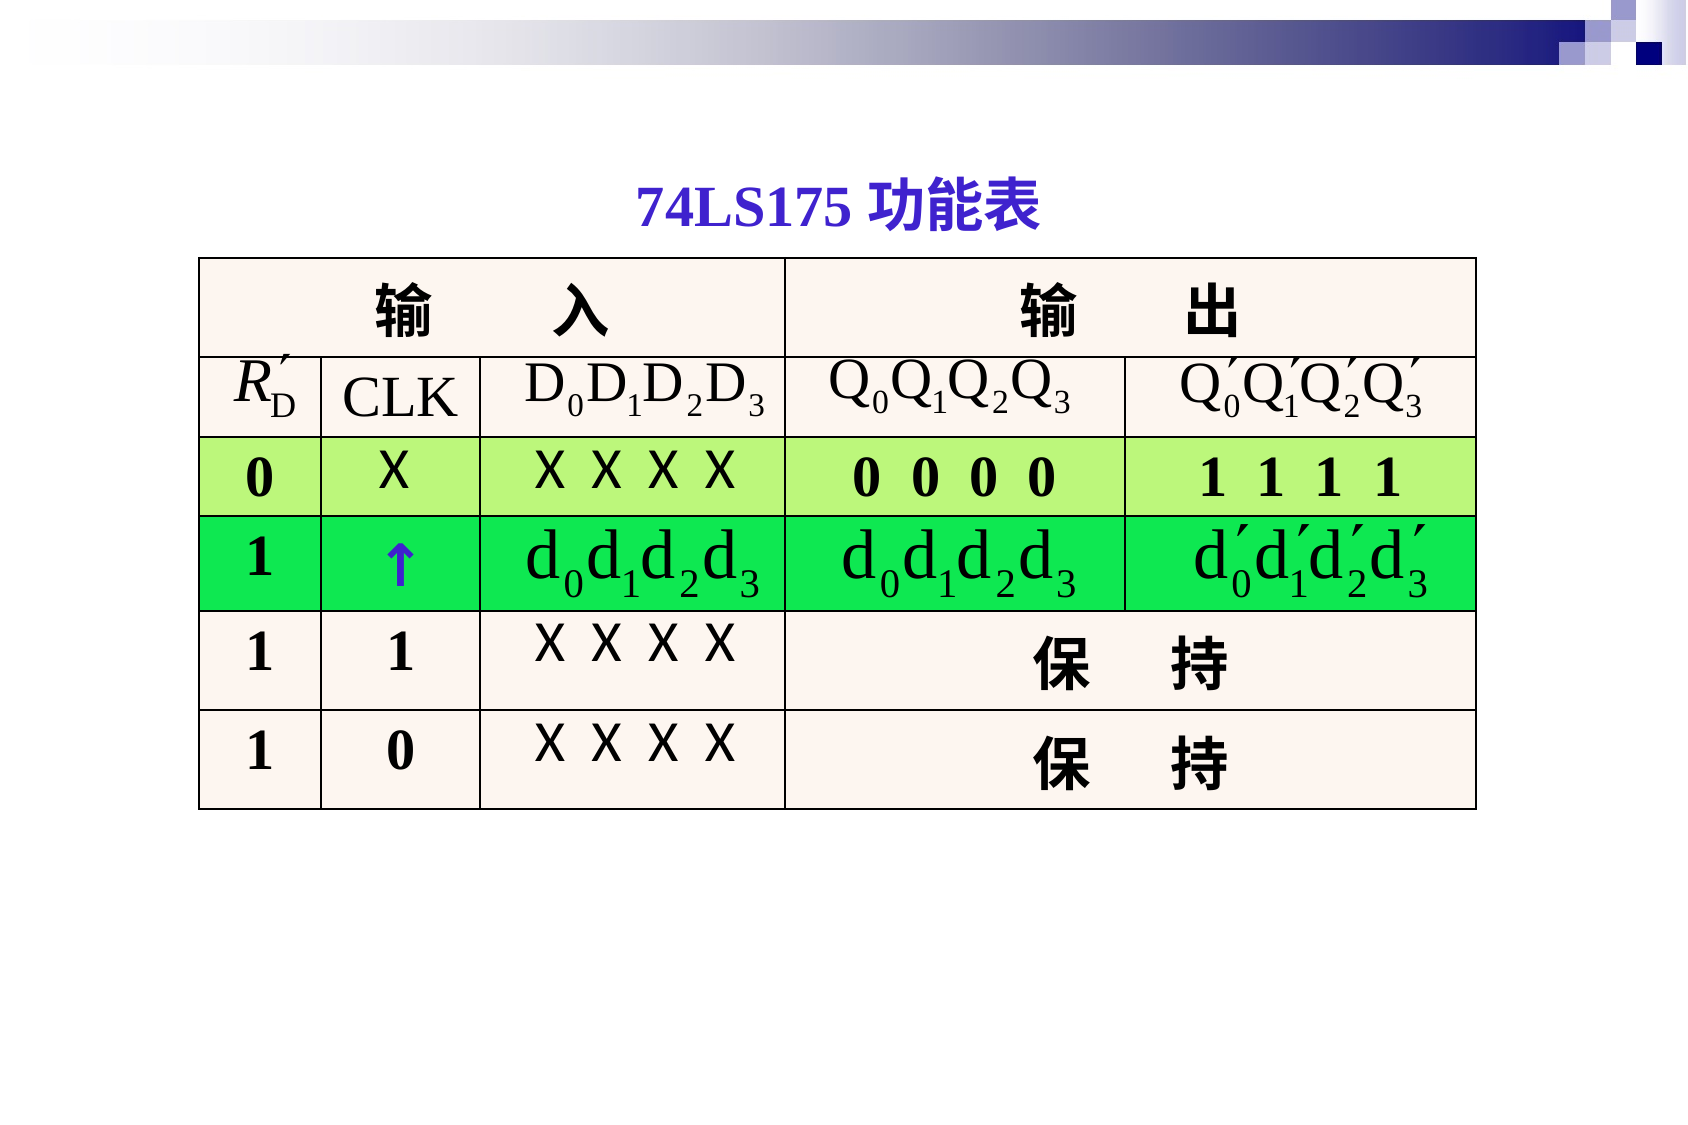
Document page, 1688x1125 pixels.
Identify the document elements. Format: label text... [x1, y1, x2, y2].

table_cell [1126, 358, 1167, 436]
table_cell 保 持 [786, 711, 1475, 808]
table_cell X X X X [481, 438, 784, 515]
table_cell X [322, 438, 479, 515]
table_cell [481, 517, 510, 610]
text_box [515, 508, 774, 615]
table_cell [1126, 517, 1178, 610]
table_cell [1447, 517, 1475, 610]
table_cell 1 1 1 1 [1126, 438, 1475, 515]
table_cell 1 [200, 612, 320, 709]
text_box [515, 344, 774, 431]
table_cell CLK [322, 358, 479, 436]
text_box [820, 340, 1079, 429]
table_cell 0 [200, 438, 320, 515]
table_header 输 出 [786, 259, 1475, 356]
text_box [831, 508, 1091, 615]
table_cell [786, 358, 817, 436]
table_cell [786, 517, 826, 610]
table_cell [777, 517, 784, 610]
table_cell [1096, 517, 1124, 610]
table_cell 1 [322, 612, 479, 709]
table_cell [481, 358, 513, 436]
table_cell [200, 358, 218, 436]
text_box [1183, 508, 1442, 615]
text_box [1171, 344, 1430, 433]
table_cell 0 0 0 0 [786, 438, 1124, 515]
table_cell [1432, 358, 1475, 436]
table_cell [1079, 358, 1124, 436]
table_cell 1 [200, 517, 320, 610]
table_cell ↑ [322, 517, 479, 610]
table_header 输 入 [200, 259, 784, 356]
picture [0, 0, 1688, 1125]
table_cell [774, 358, 784, 436]
table_cell X X X X [481, 711, 784, 808]
table_cell 1 [200, 711, 320, 808]
table_cell X X X X [481, 612, 784, 709]
text_box 74LS175功能表 [621, 160, 1067, 245]
table_cell 保 持 [786, 612, 1475, 709]
table_cell 0 [322, 711, 479, 808]
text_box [222, 339, 317, 434]
